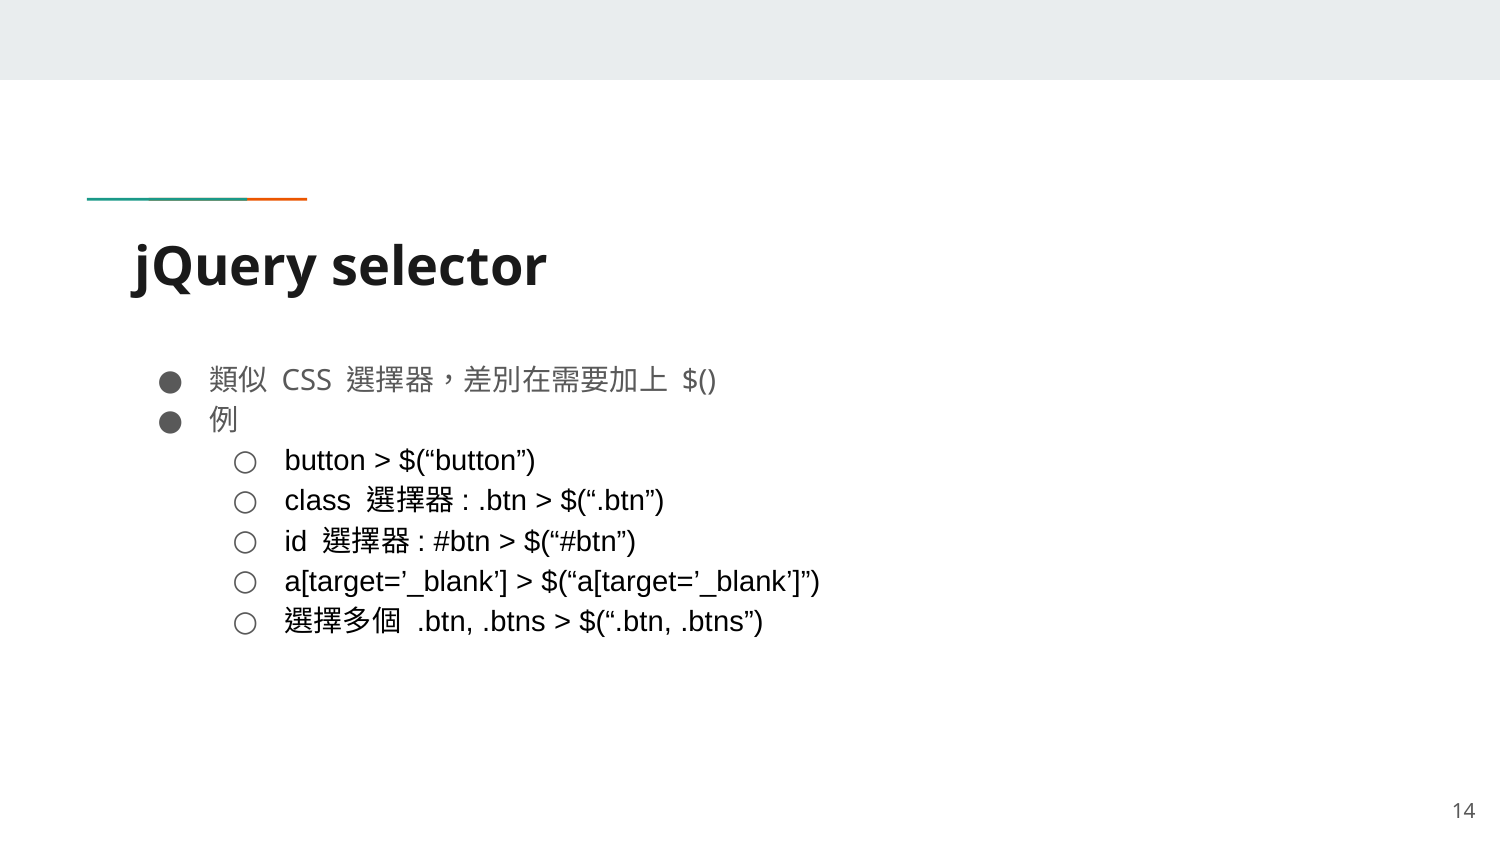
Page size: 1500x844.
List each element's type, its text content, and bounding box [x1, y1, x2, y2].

list 類似 CSS 選擇器，差別在需要加上 $() 例 button > $(“button”) class 選擇器: .btn > $(“.btn”) id 選擇器: #btn > $(“#btn”) a[target=’_blank’] > $(“a[target=’_blank’]”) 選擇多個 .btn, .btns > $(“.btn, .btns”) [119, 341, 1381, 712]
title jQuery selector [119, 216, 1381, 305]
slide_number ‹#› [1400, 779, 1491, 844]
